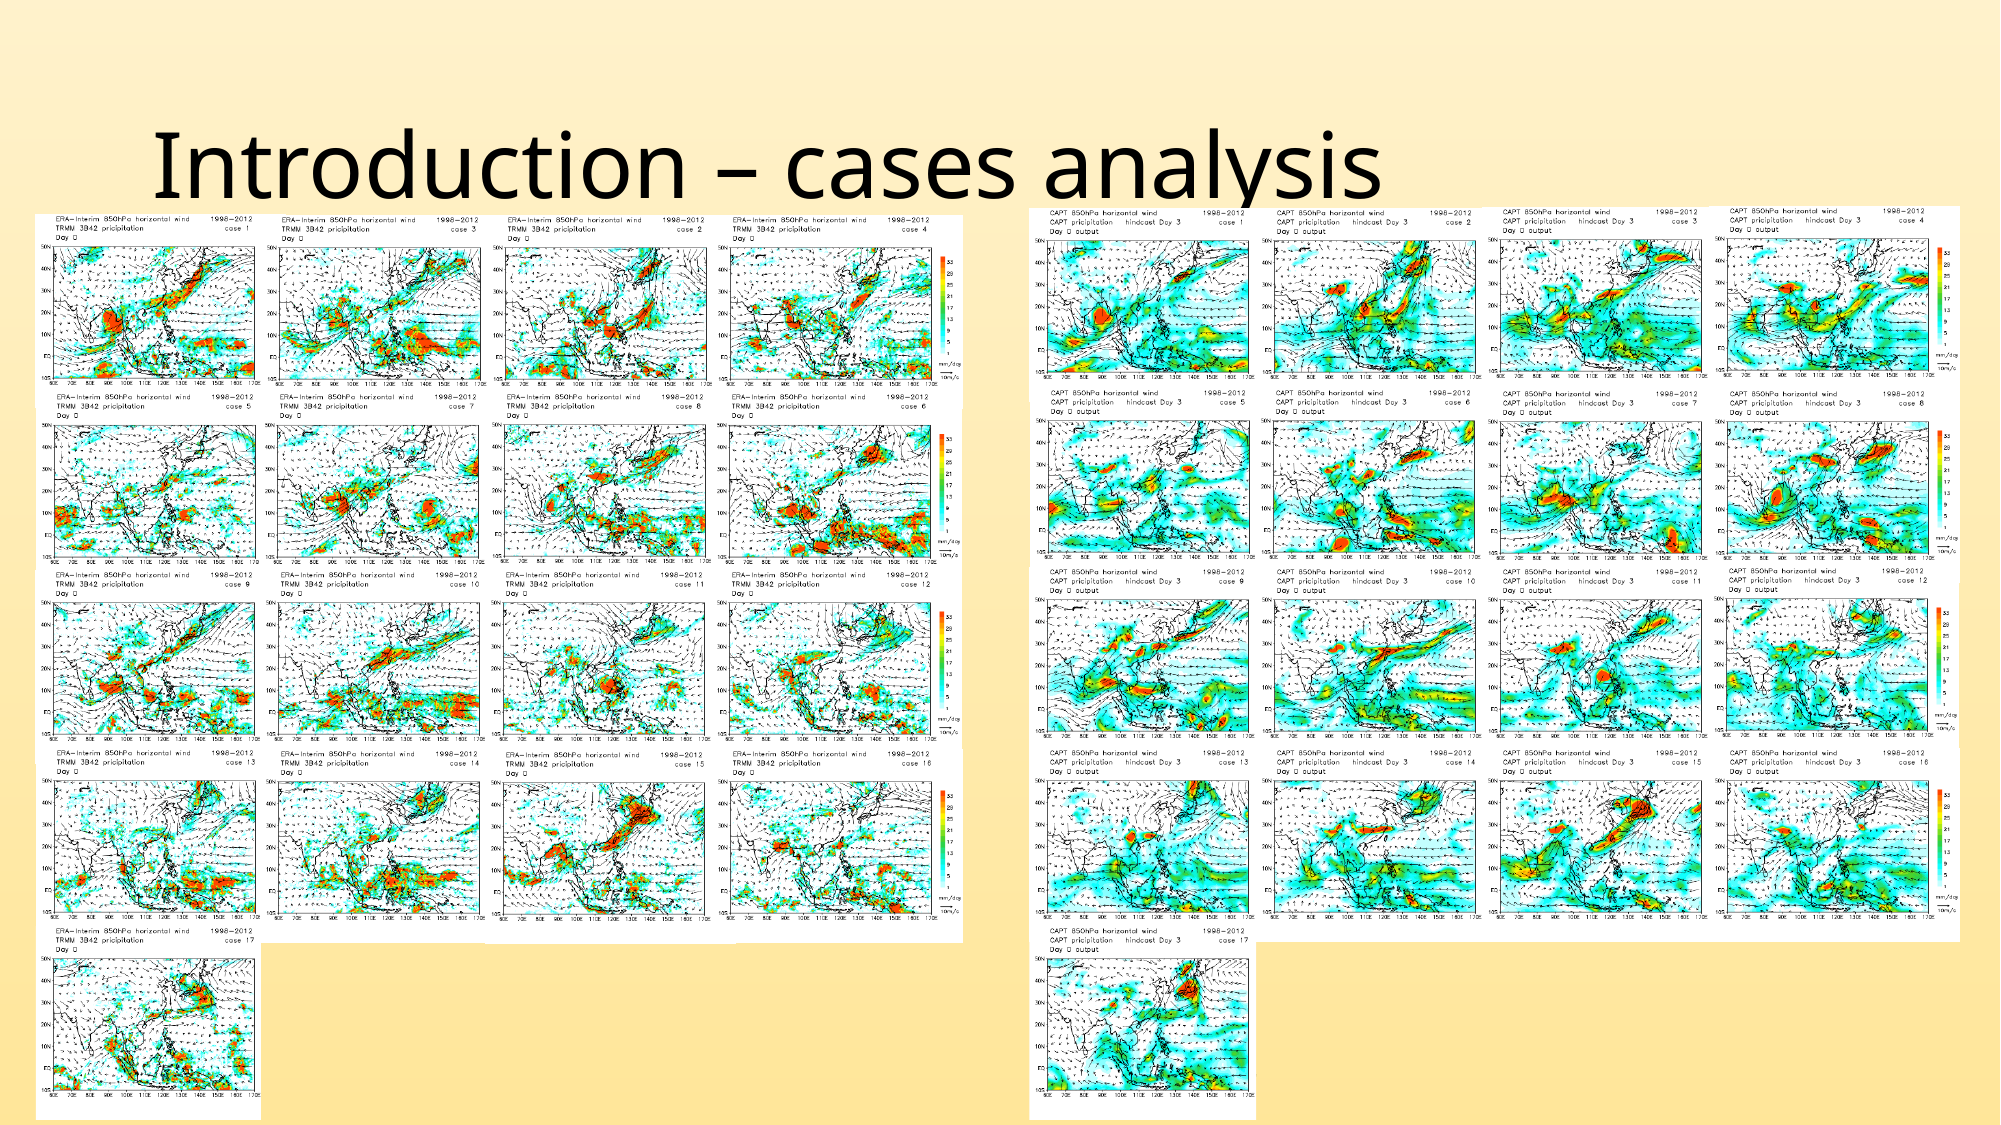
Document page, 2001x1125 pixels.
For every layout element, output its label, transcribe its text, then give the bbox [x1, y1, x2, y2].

picture [1029, 206, 1960, 1120]
title Introduction – cases analysis [137, 59, 1863, 278]
picture [35, 214, 963, 1120]
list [1029, 208, 1256, 403]
